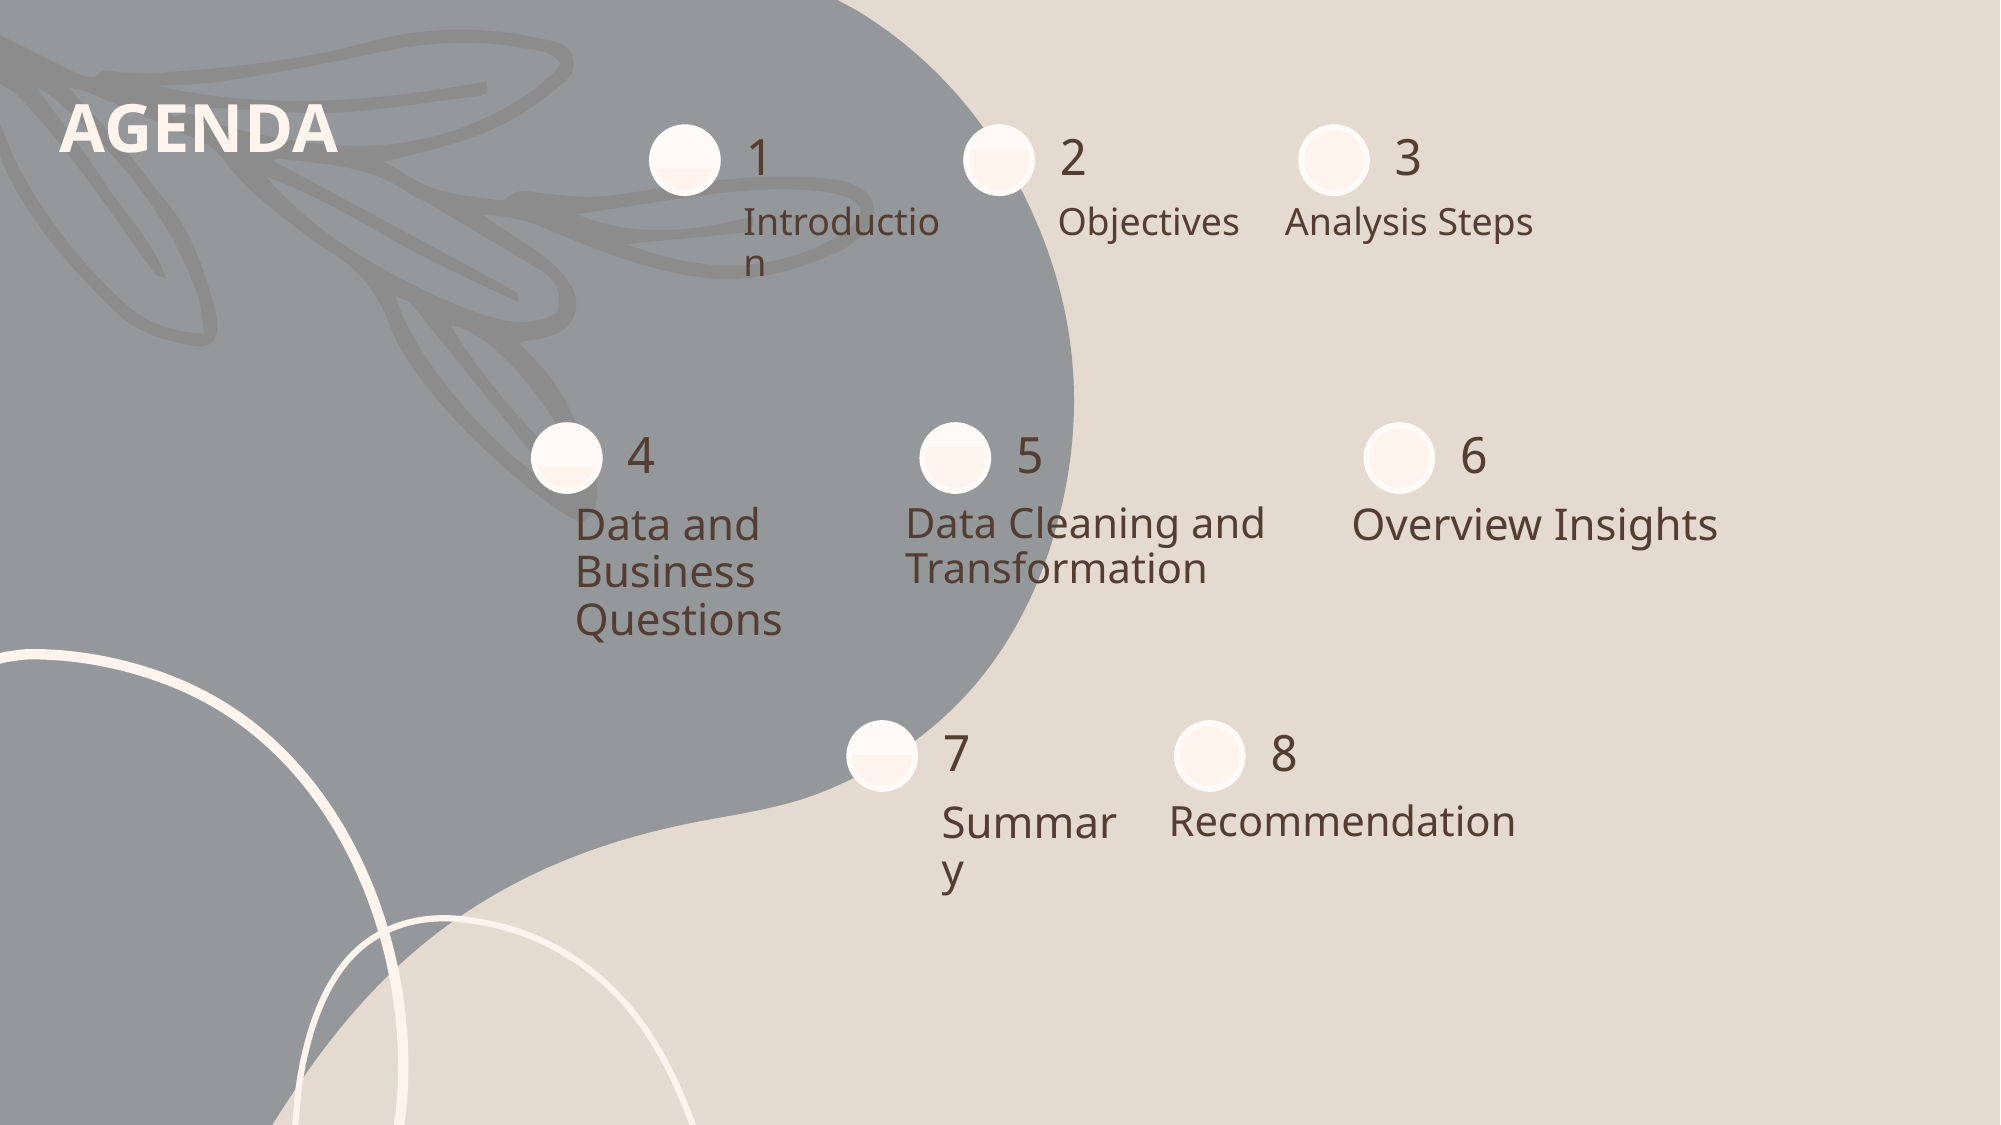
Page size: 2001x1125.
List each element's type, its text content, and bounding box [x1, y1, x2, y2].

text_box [479, 124, 1874, 422]
title AGENDA [44, 44, 366, 218]
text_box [568, 720, 1851, 1095]
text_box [426, 422, 1874, 797]
